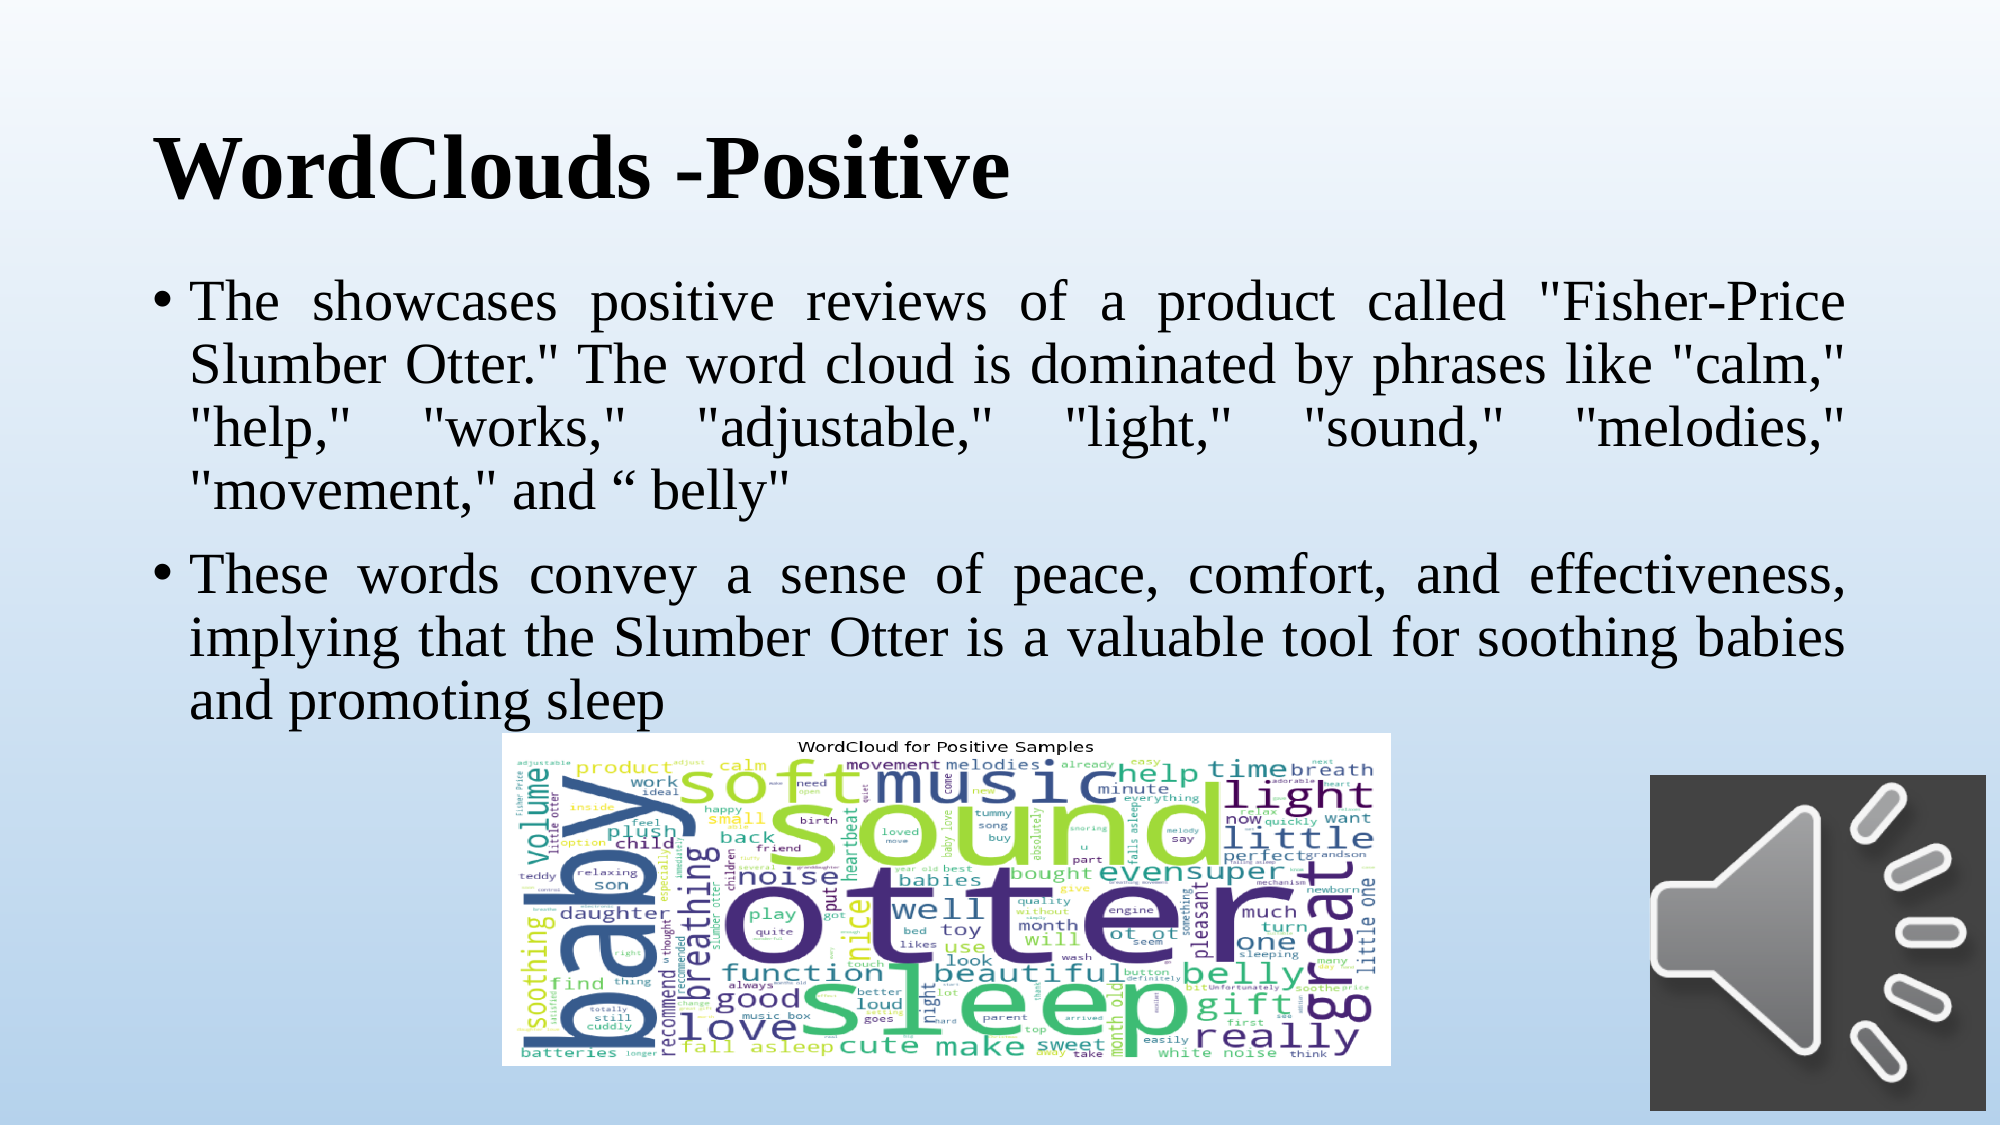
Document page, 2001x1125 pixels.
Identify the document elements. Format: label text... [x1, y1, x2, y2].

title WordClouds -Positive [137, 59, 1863, 262]
picture [502, 733, 1391, 1066]
list The showcases positive reviews of a product called "Fisher-Price Slumber Otter." The word cloud is dominated by phrases like "calm," "help," "works," "adjustable," "light," "sound," "melodies," "movement," and “ belly" These words convey a sense of peace, comfort, and effectiveness, implying that the Slumber Otter is a valuable tool for soothing babies and promoting sleep [137, 262, 1863, 977]
picture [1648, 773, 1987, 1112]
